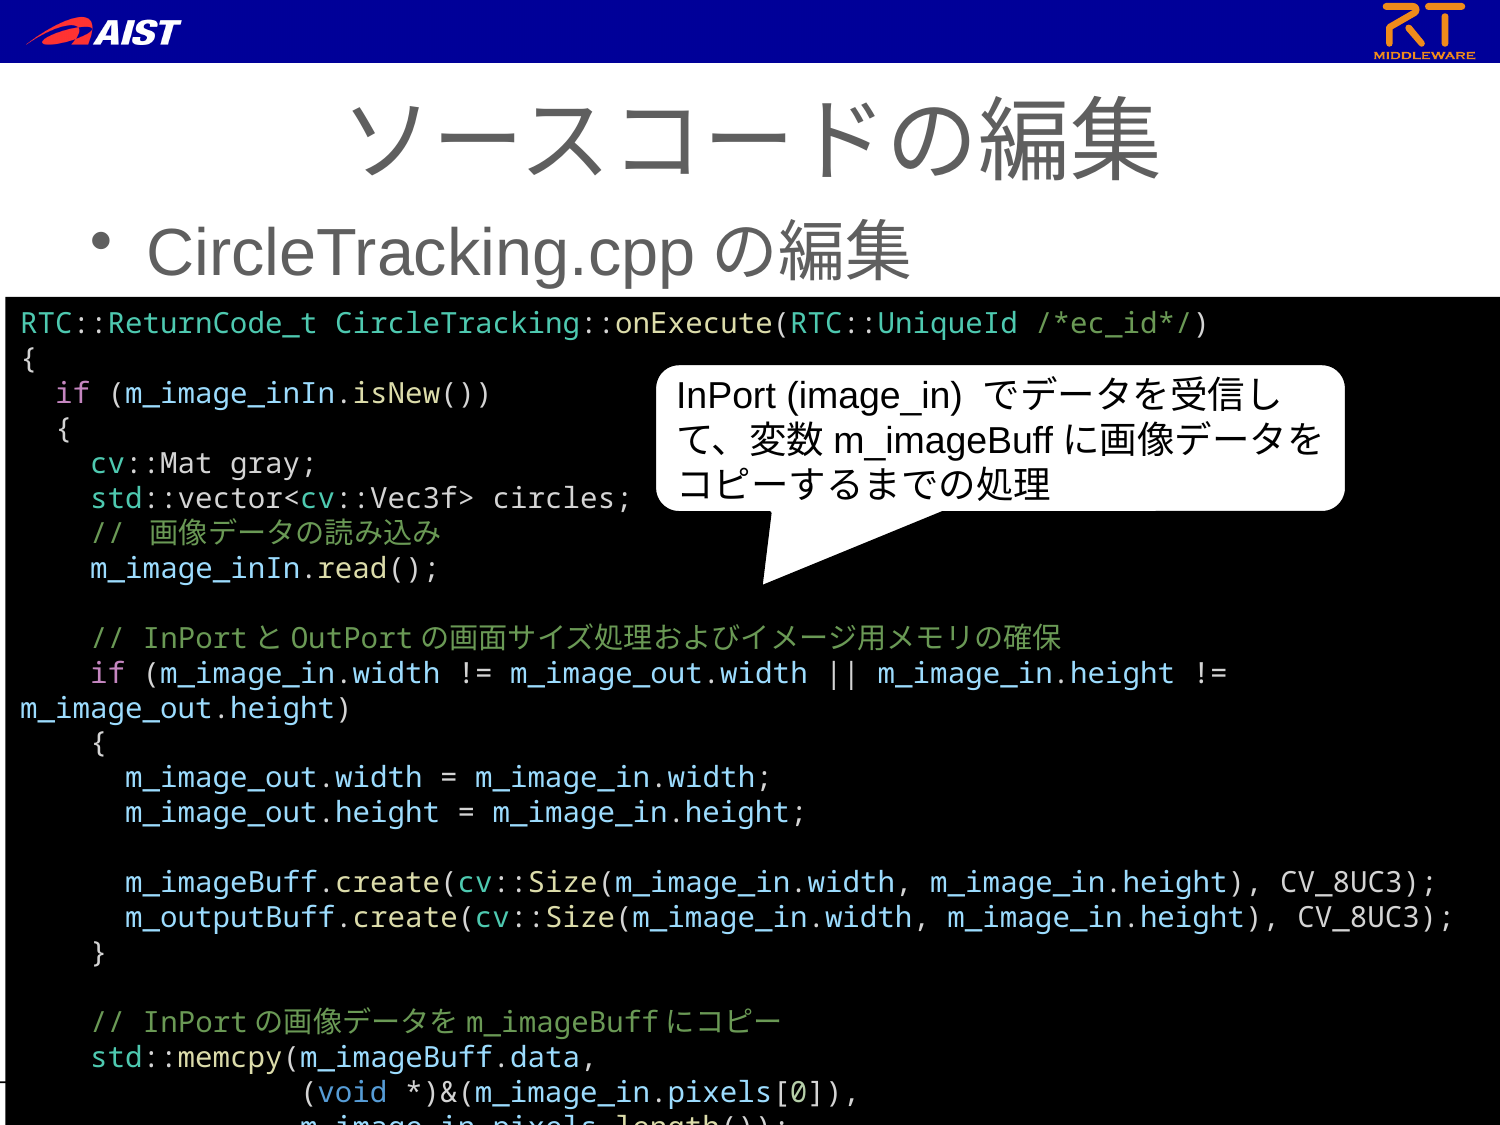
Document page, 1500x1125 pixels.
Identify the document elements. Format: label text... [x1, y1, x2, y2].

text_box RTC::ReturnCode_t CircleTracking::onExecute(RTC::UniqueId /*ec_id*/) { if (m_image_inIn.isNew()) { cv::Mat gray; std::vector<cv::Vec3f> circles; // 画像データの読み込み m_image_inIn.read(); // InPortとOutPortの画面サイズ処理およびイメージ用メモリの確保 if (m_image_in.width != m_image_out.width || m_image_in.height != m_image_out.height) { m_image_out.width = m_image_in.width; m_image_out.height = m_image_in.height; m_imageBuff.create(cv::Size(m_image_in.width, m_image_in.height), CV_8UC3); m_outputBuff.create(cv::Size(m_image_in.width, m_image_in.height), CV_8UC3); } // InPortの画像データをm_imageBuffにコピー std::memcpy(m_imageBuff.data, (void *)&(m_image_in.pixels[0]), m_image_in.pixels.length()); [5, 296, 1500, 1125]
text_box InPort (image_in) でデータを受信して、変数m_imageBuffに画像データをコピーするまでの処理 [651, 361, 1350, 590]
picture [0, 0, 1500, 63]
text_box ソースコードの編集 [29, 66, 1474, 208]
list CircleTracking.cppの編集 [74, 200, 1393, 296]
